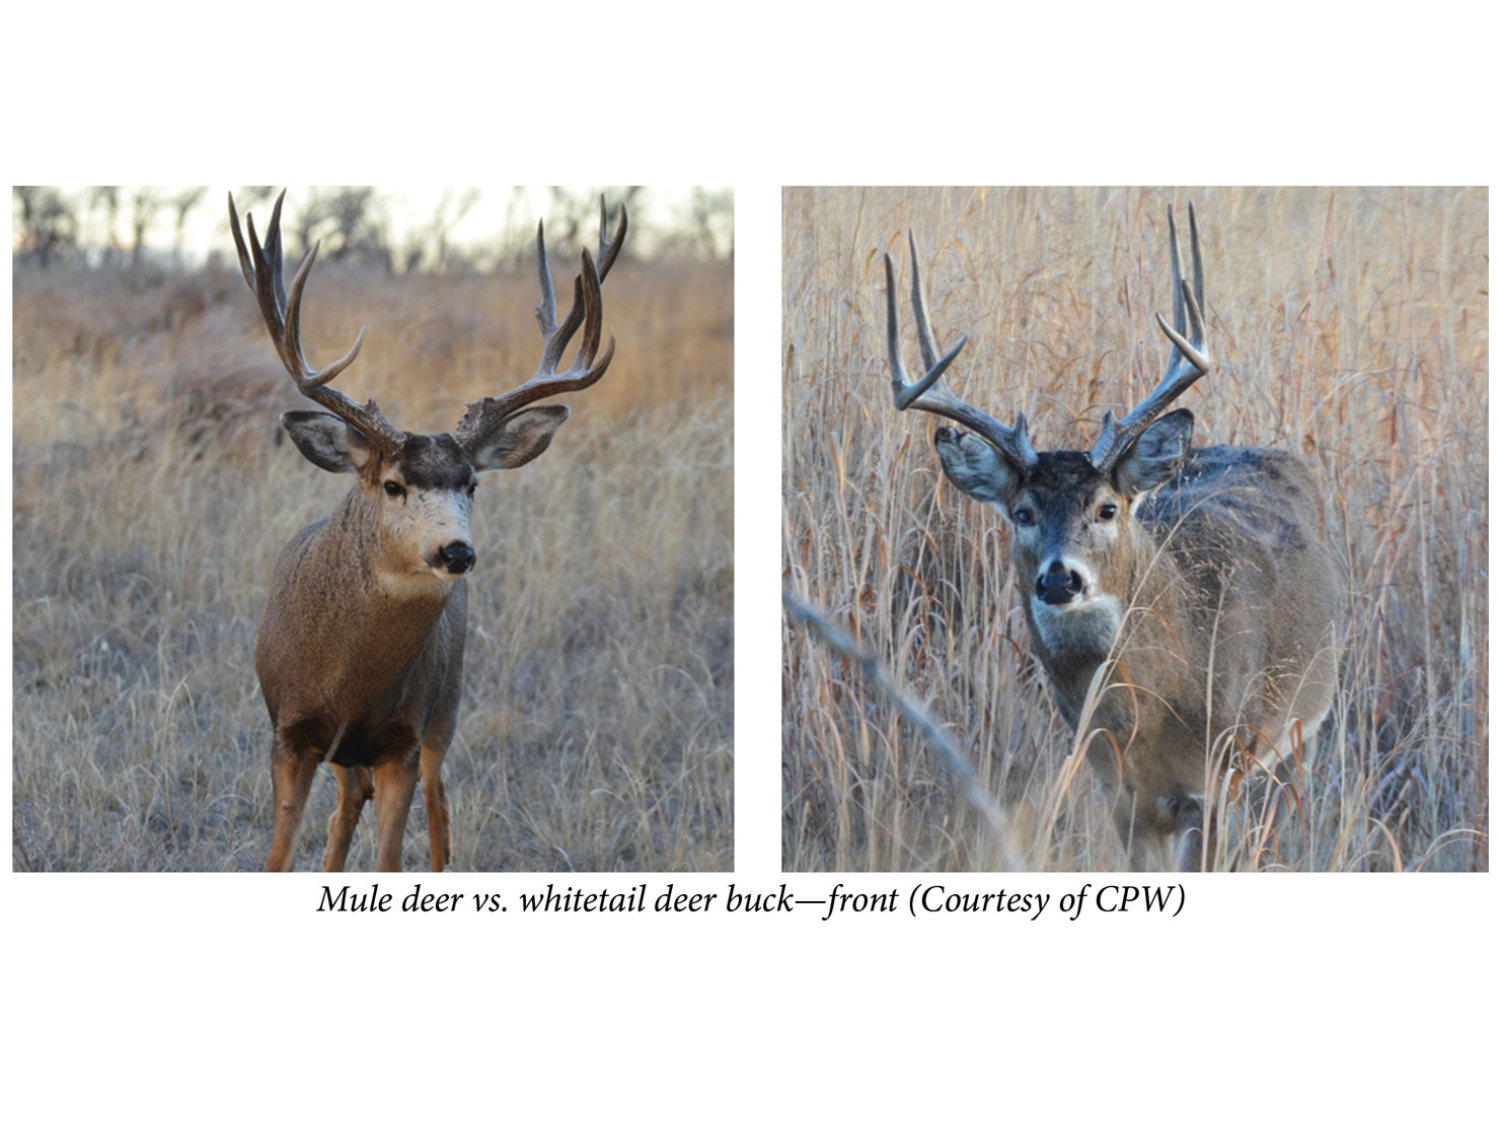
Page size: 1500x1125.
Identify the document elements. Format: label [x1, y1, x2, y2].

picture [0, 174, 1500, 951]
